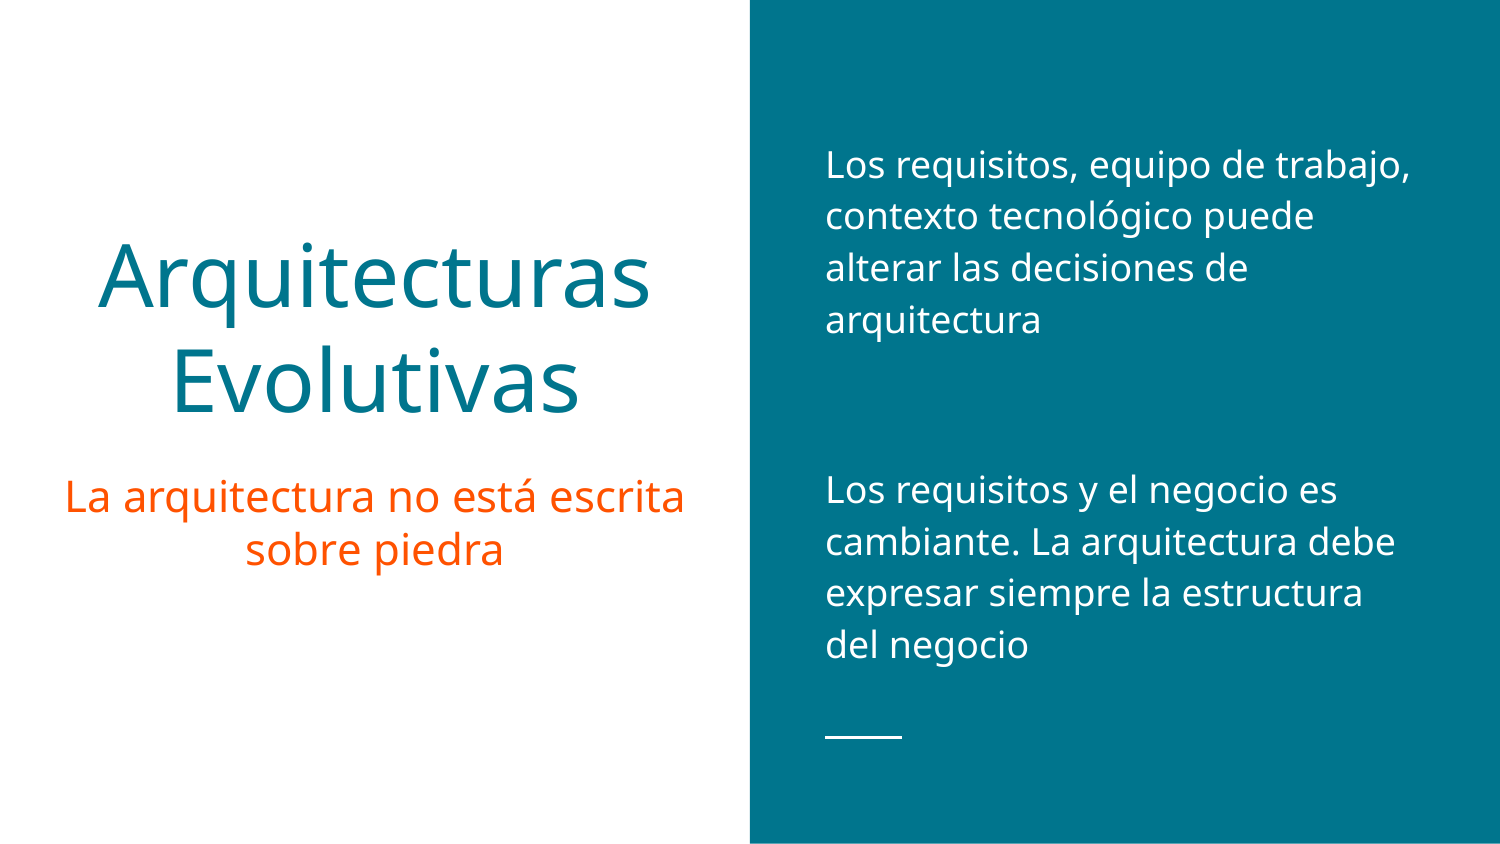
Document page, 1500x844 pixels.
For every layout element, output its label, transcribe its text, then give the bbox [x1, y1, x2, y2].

title Arquitecturas Evolutivas [43, 188, 708, 446]
subtitle La arquitectura no está escrita sobre piedra [43, 454, 708, 663]
list Los requisitos, equipo de trabajo, contexto tecnológico puede alterar las decisiones de arquitectura Los requisitos y el negocio es cambiante. La arquitectura debe expresar siempre la estructura del negocio [810, 118, 1440, 725]
